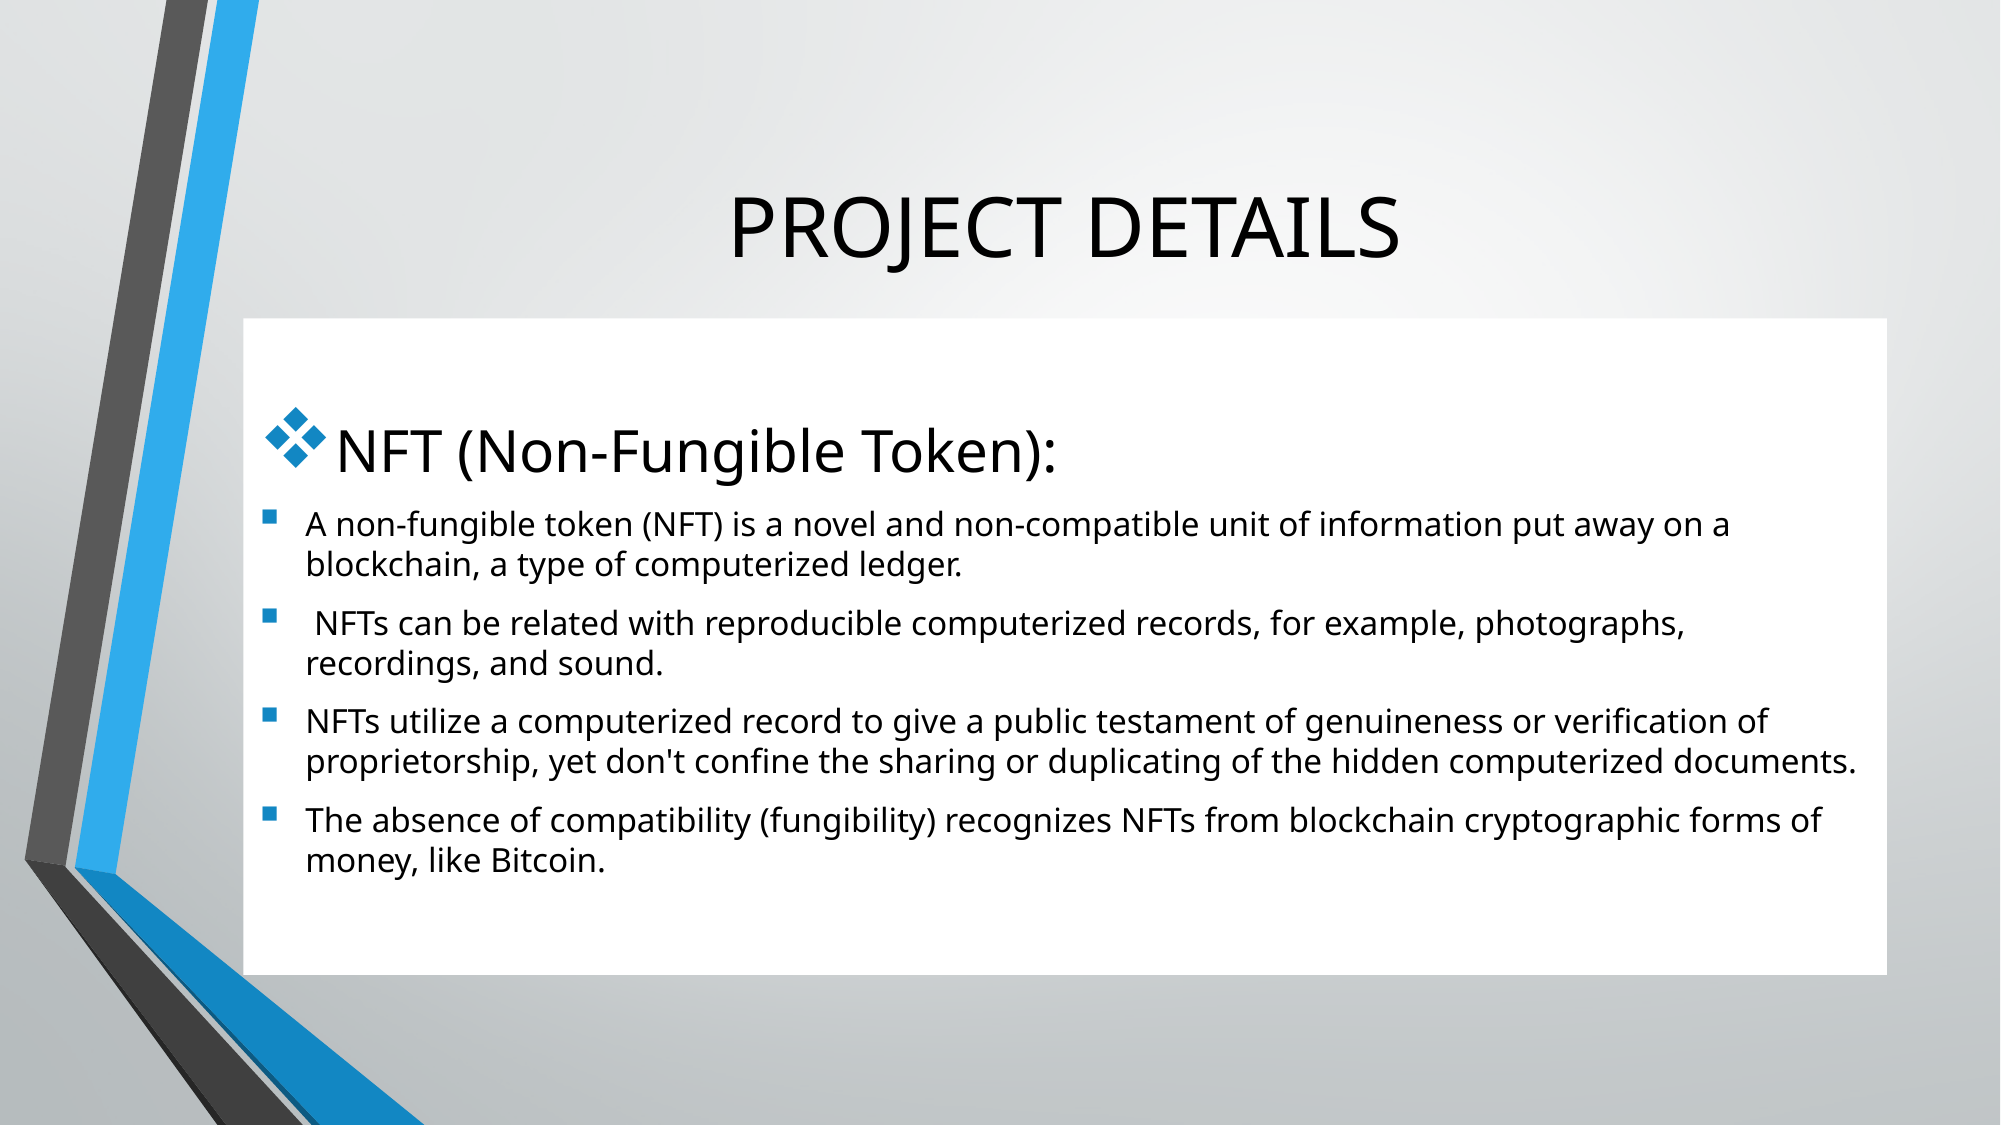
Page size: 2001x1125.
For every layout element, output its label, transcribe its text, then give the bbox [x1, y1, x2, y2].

title PROJECT DETAILS [243, 112, 1887, 318]
list NFT (Non-Fungible Token): A non-fungible token (NFT) is a novel and non-compatible unit of information put away on a blockchain, a type of computerized ledger. NFTs can be related with reproducible computerized records, for example, photographs, recordings, and sound. NFTs utilize a computerized record to give a public testament of genuineness or verification of proprietorship, yet don't confine the sharing or duplicating of the hidden computerized documents. The absence of compatibility (fungibility) recognizes NFTs from blockchain cryptographic forms of money, like Bitcoin. [243, 318, 1887, 975]
